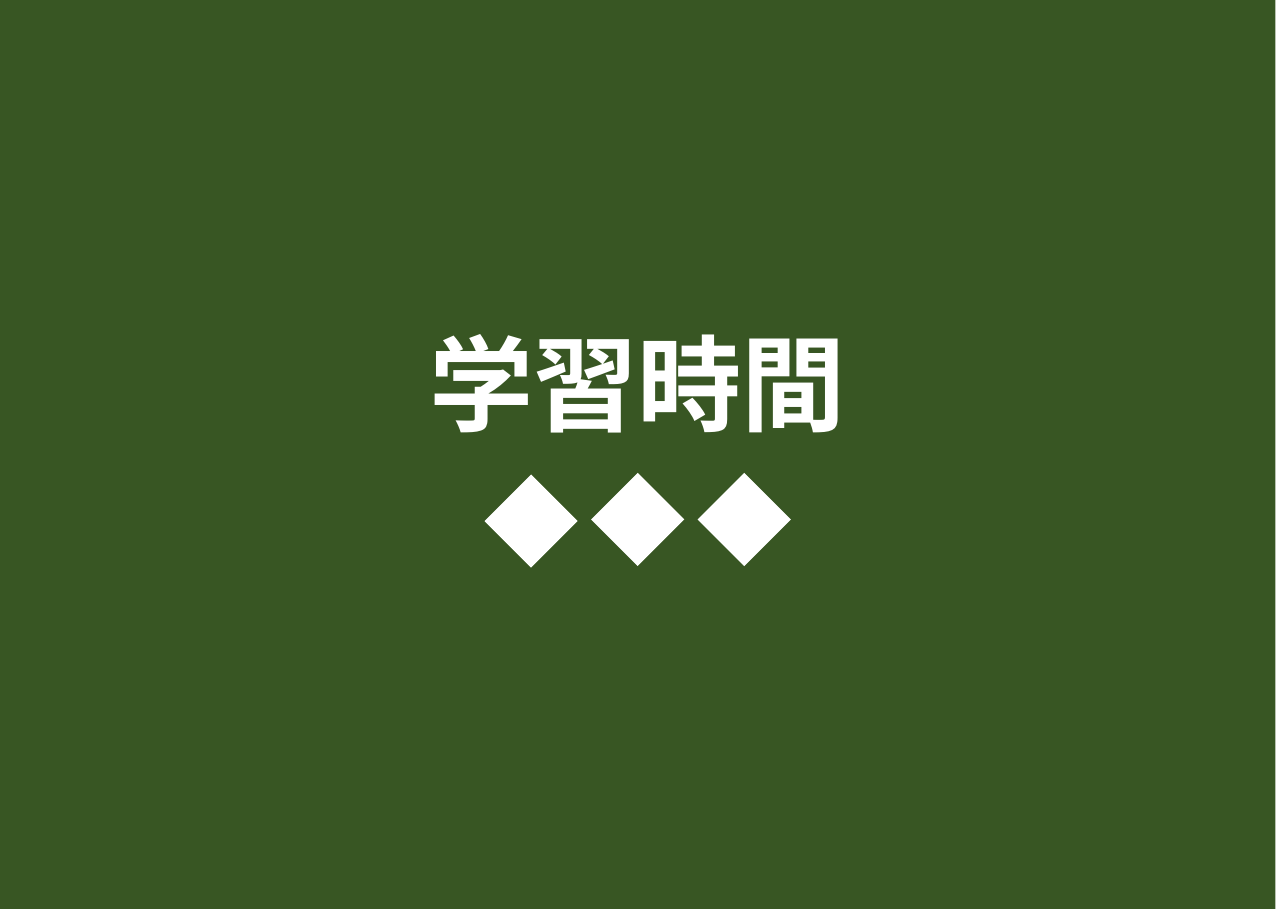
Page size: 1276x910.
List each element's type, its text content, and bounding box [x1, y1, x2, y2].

title 学習時間 [117, 324, 1158, 455]
